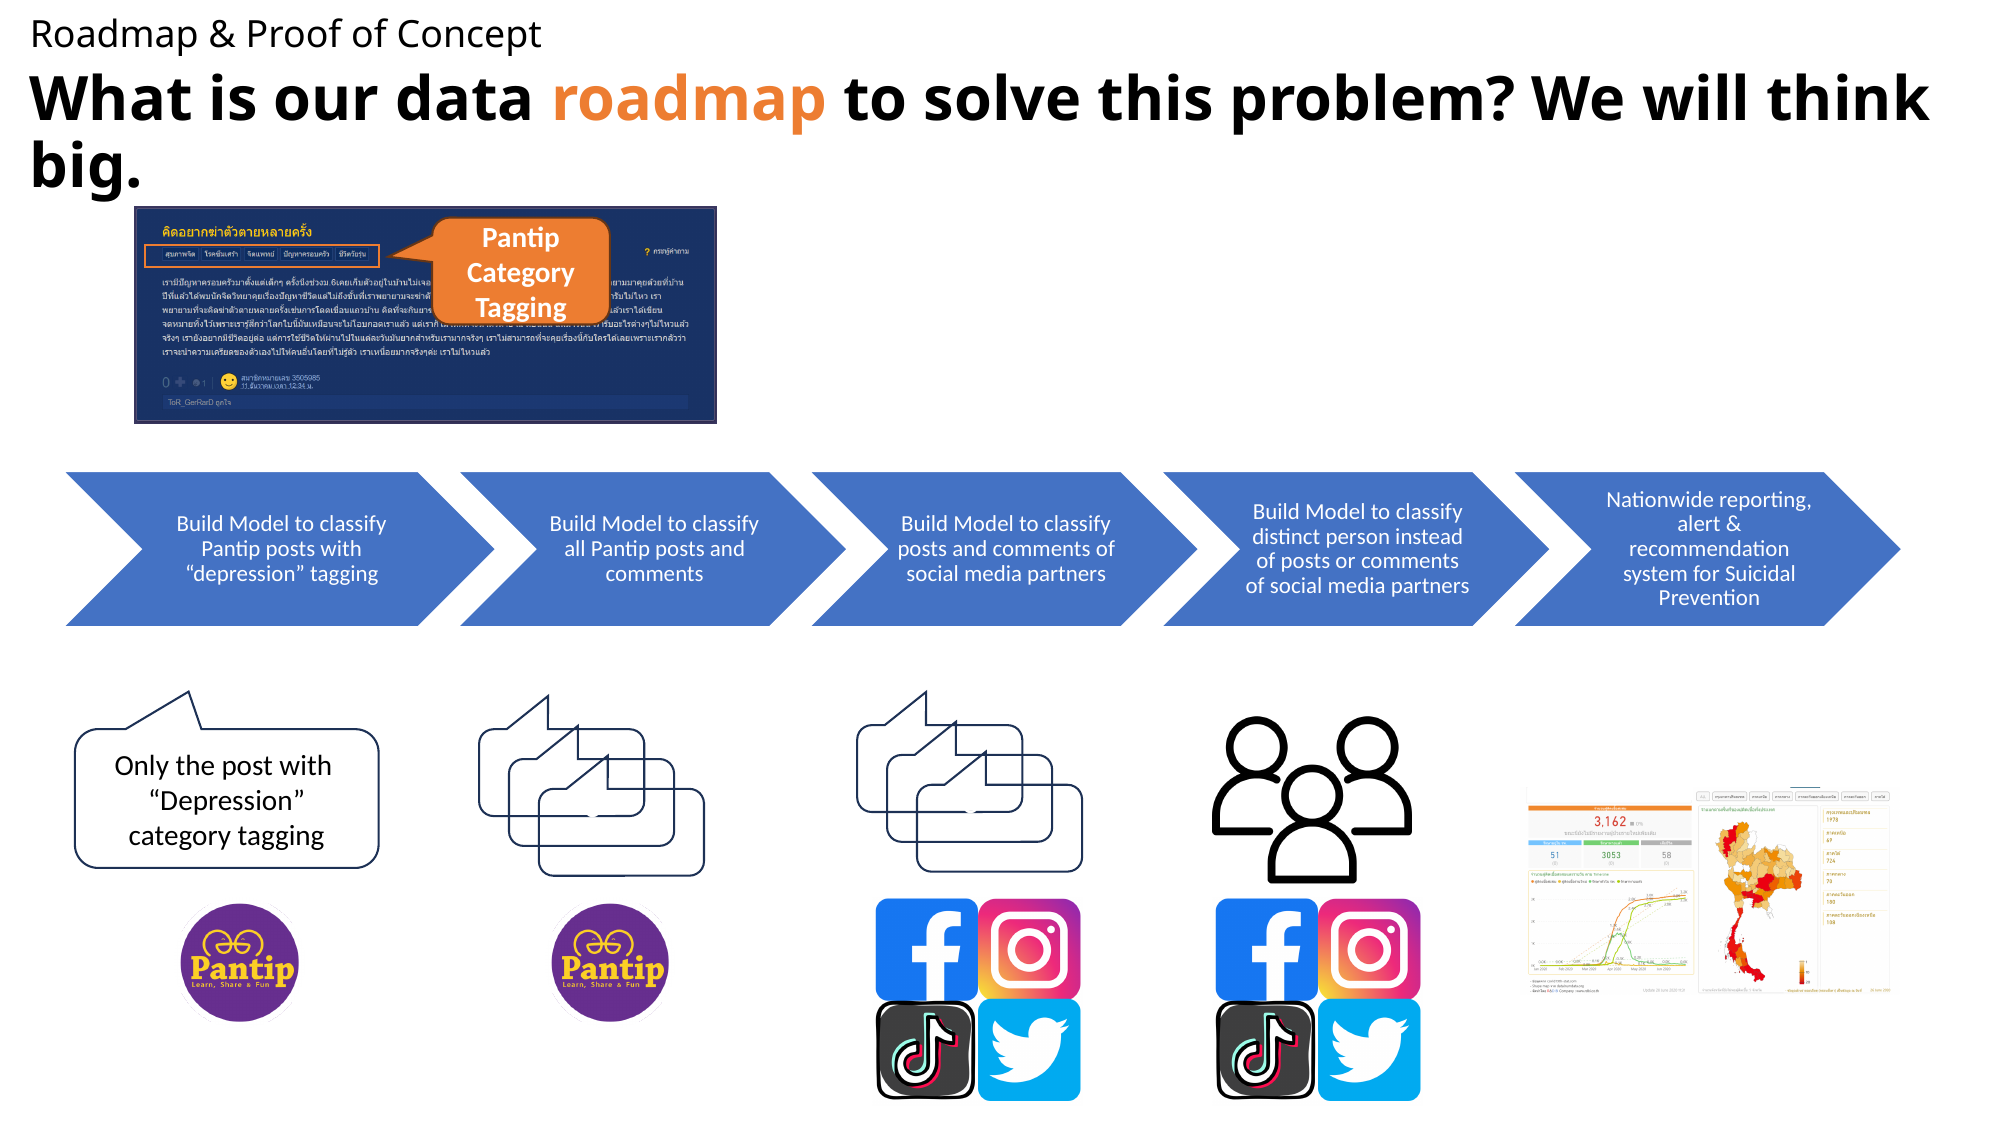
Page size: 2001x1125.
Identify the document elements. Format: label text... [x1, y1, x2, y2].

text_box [61, 310, 1904, 788]
picture [174, 897, 305, 1028]
text_box Only the post with “Depression” category tagging [73, 788, 380, 869]
title Roadmap & Proof of Concept [14, 10, 1863, 59]
picture [1212, 698, 1423, 1106]
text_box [1520, 786, 1901, 995]
text_box What is our data roadmap to solve this problem? We will think big. [14, 59, 1977, 209]
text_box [857, 725, 1083, 872]
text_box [479, 729, 704, 876]
picture [134, 206, 717, 424]
picture [545, 897, 675, 1028]
picture [872, 897, 1083, 1106]
